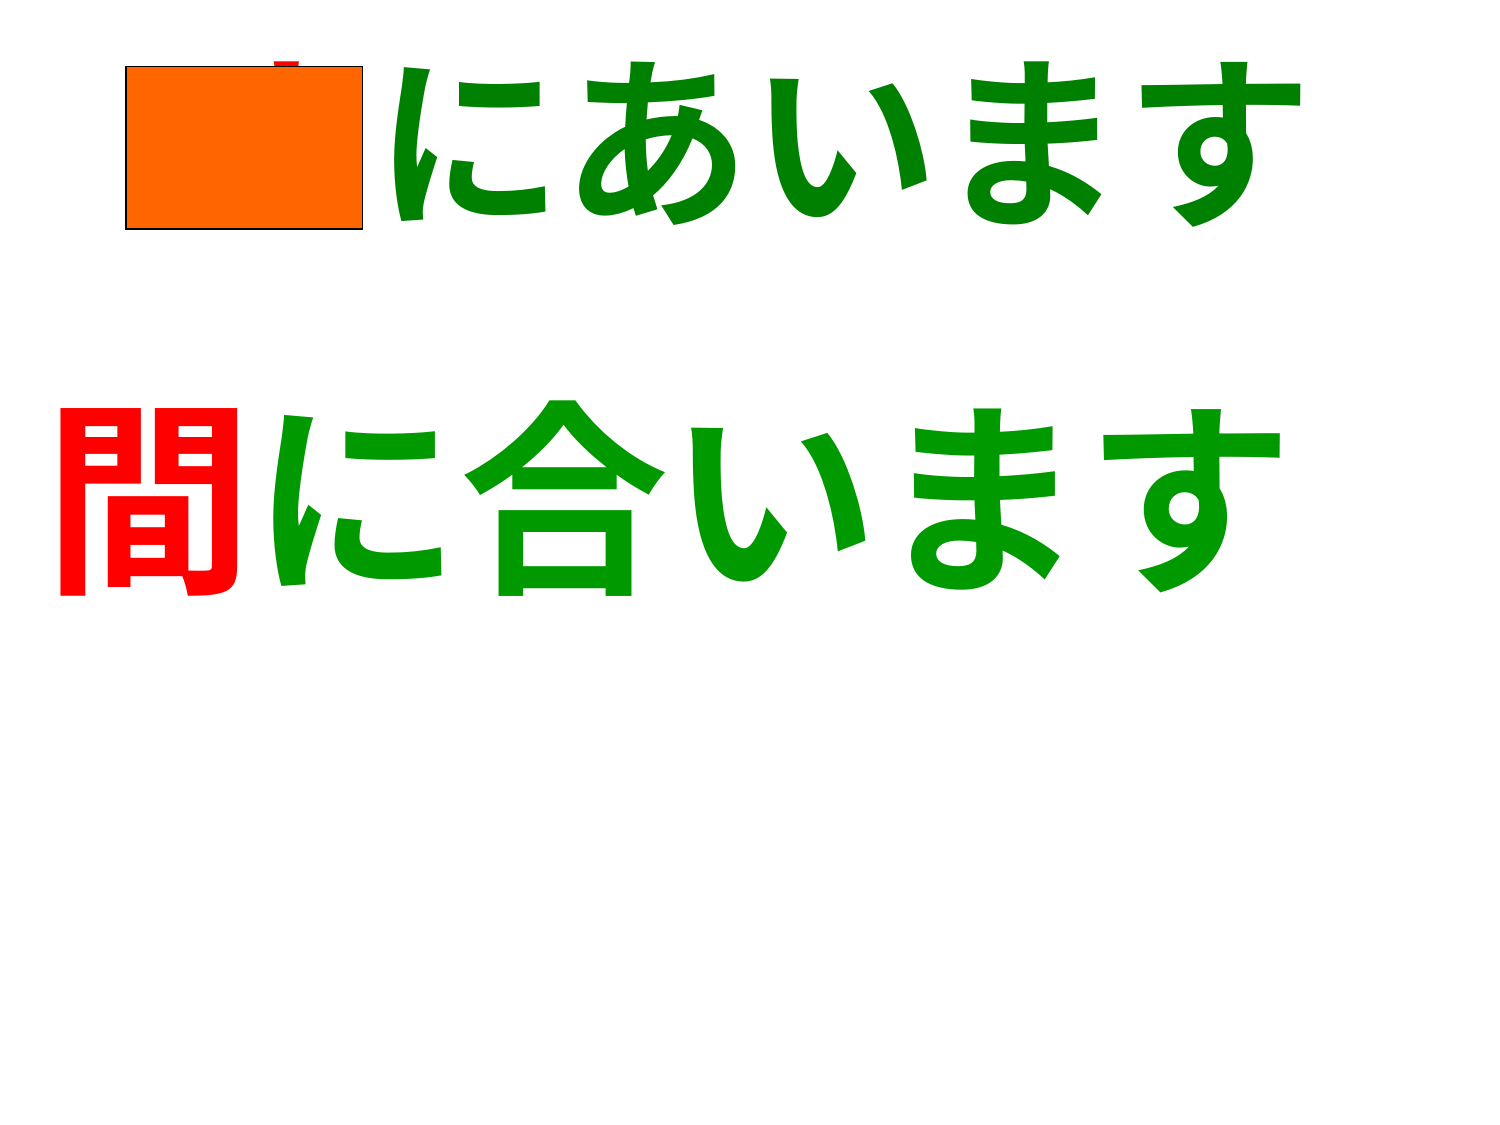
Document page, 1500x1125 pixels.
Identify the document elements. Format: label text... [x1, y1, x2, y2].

title まにあいます [75, 45, 1425, 233]
text_box [126, 66, 363, 229]
list 間に合います [29, 361, 1471, 1005]
